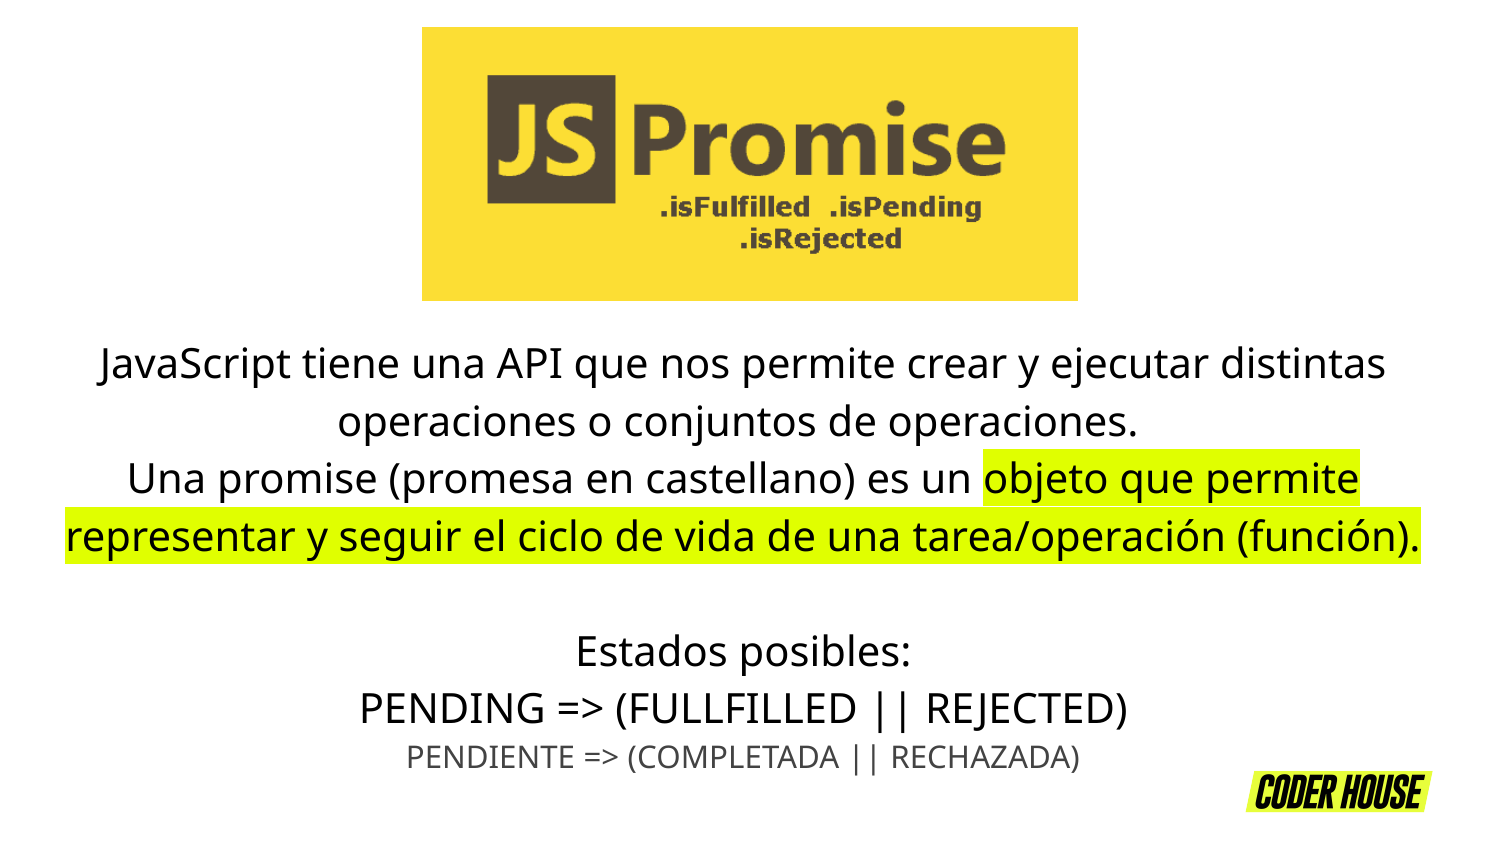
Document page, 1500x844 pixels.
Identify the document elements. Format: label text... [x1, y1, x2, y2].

picture [422, 27, 1078, 301]
picture [1241, 764, 1437, 819]
text_box JavaScript tiene una API que nos permite crear y ejecutar distintas operaciones o conjuntos de operaciones. Una promise (promesa en castellano) es un objeto que permite representar y seguir el ciclo de vida de una tarea/operación (función). Estados posibles: PENDING => (FULLFILLED || REJECTED) PENDIENTE => (COMPLETADA || RECHAZADA) [40, 314, 1447, 800]
